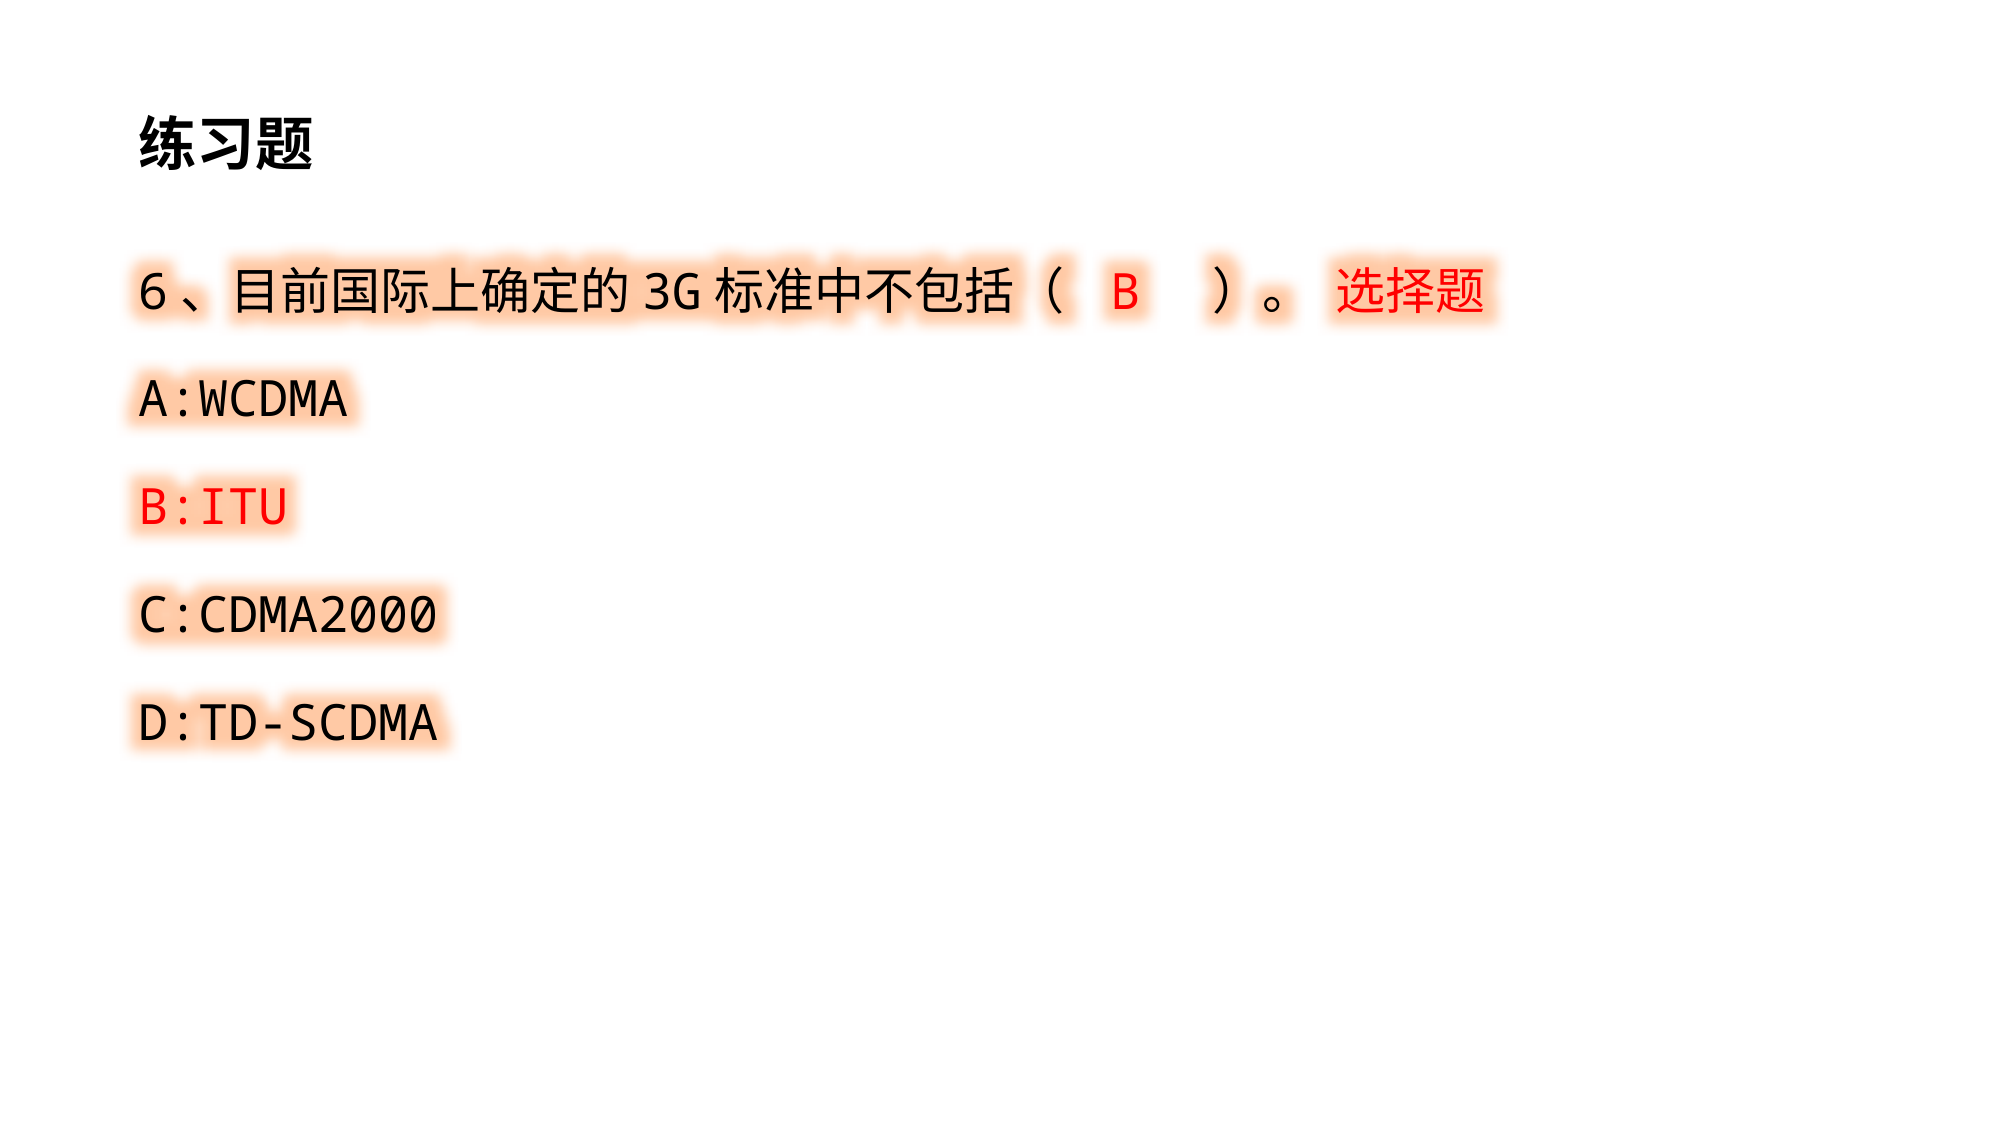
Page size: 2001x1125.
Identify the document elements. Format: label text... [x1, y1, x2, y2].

text_box 6、目前国际上确定的3G标准中不包括（ B ）。 选择题 A:WCDMA B:ITU C:CDMA2000 D:TD-SCDMA [120, 219, 1839, 1047]
text_box 练习题 [120, 97, 1568, 187]
